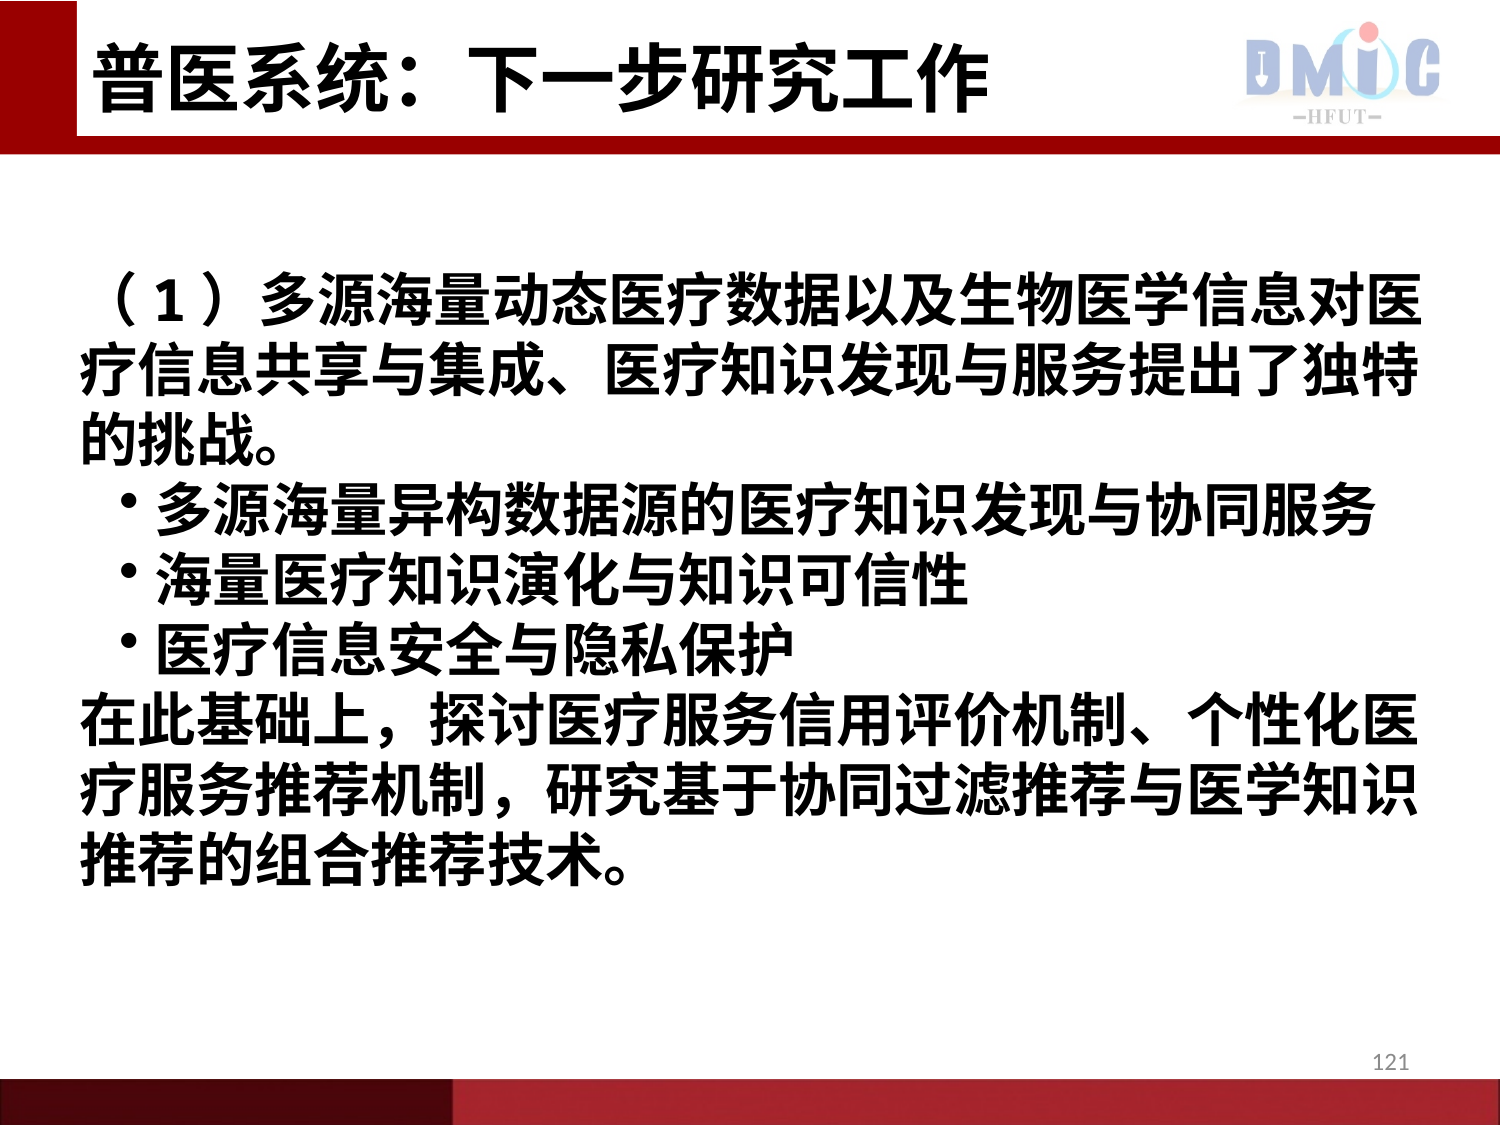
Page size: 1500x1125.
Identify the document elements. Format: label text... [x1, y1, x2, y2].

title 普医系统：下一步研究工作 [74, 20, 1426, 130]
slide_number 121 [1074, 1030, 1425, 1091]
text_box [1210, 21, 1472, 132]
picture [0, 1079, 1500, 1125]
text_box （1）多源海量动态医疗数据以及生物医学信息对医疗信息共享与集成、医疗知识发现与服务提出了独特的挑战。 多源海量异构数据源的医疗知识发现与协同服务 海量医疗知识演化与知识可信性 医疗信息安全与隐私保护 在此基础上，探讨医疗服务信用评价机制、个性化医疗服务推荐机制，研究基于协同过滤推荐与医学知识推荐的组合推荐技术。 [64, 255, 1459, 901]
